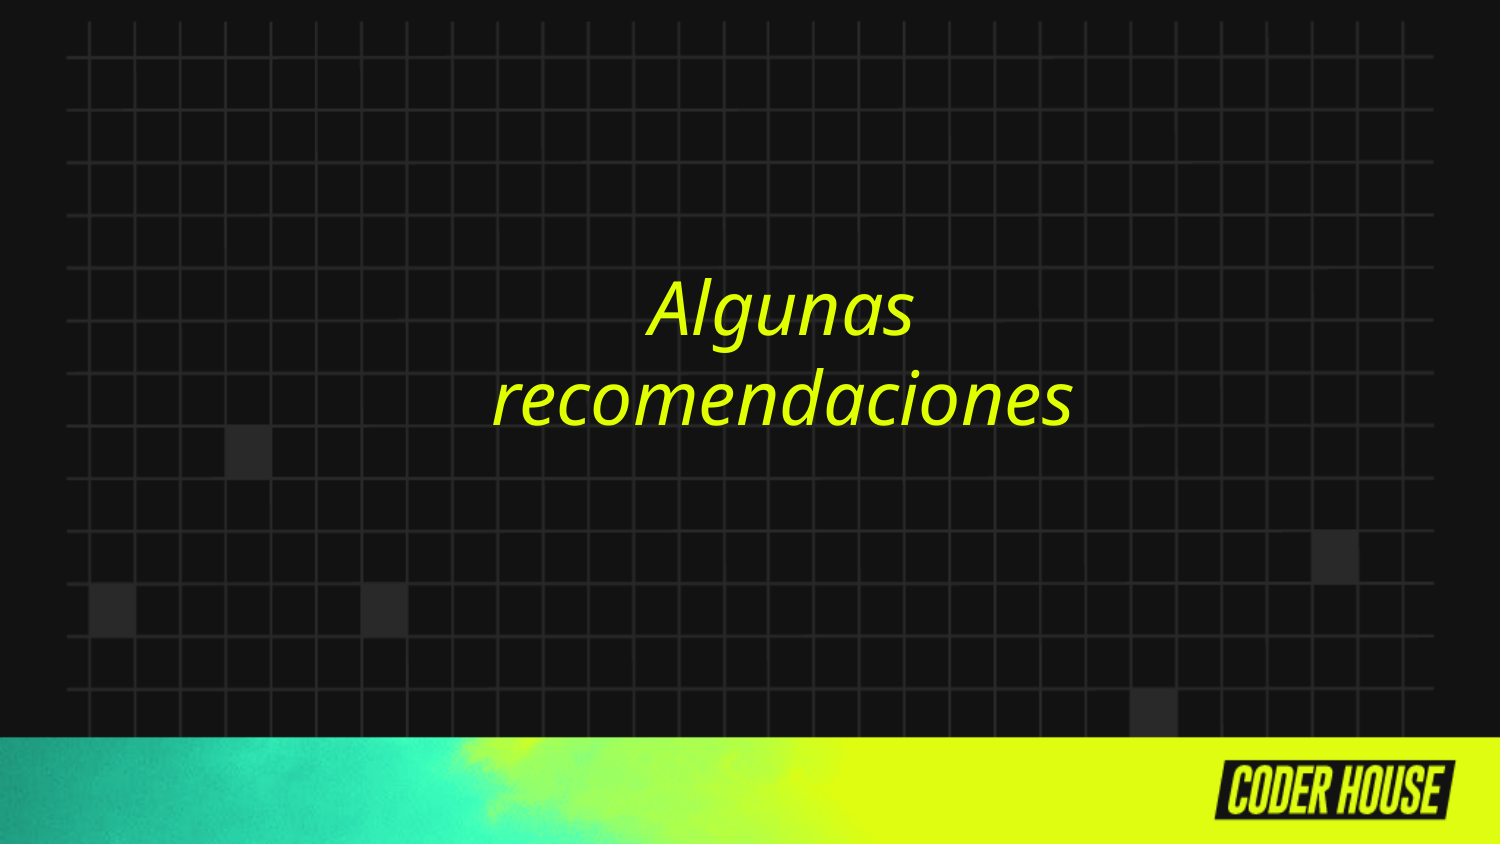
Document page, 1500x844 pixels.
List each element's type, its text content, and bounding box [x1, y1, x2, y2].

text_box Algunas recomendaciones [358, 269, 1208, 432]
picture [0, 0, 1500, 844]
